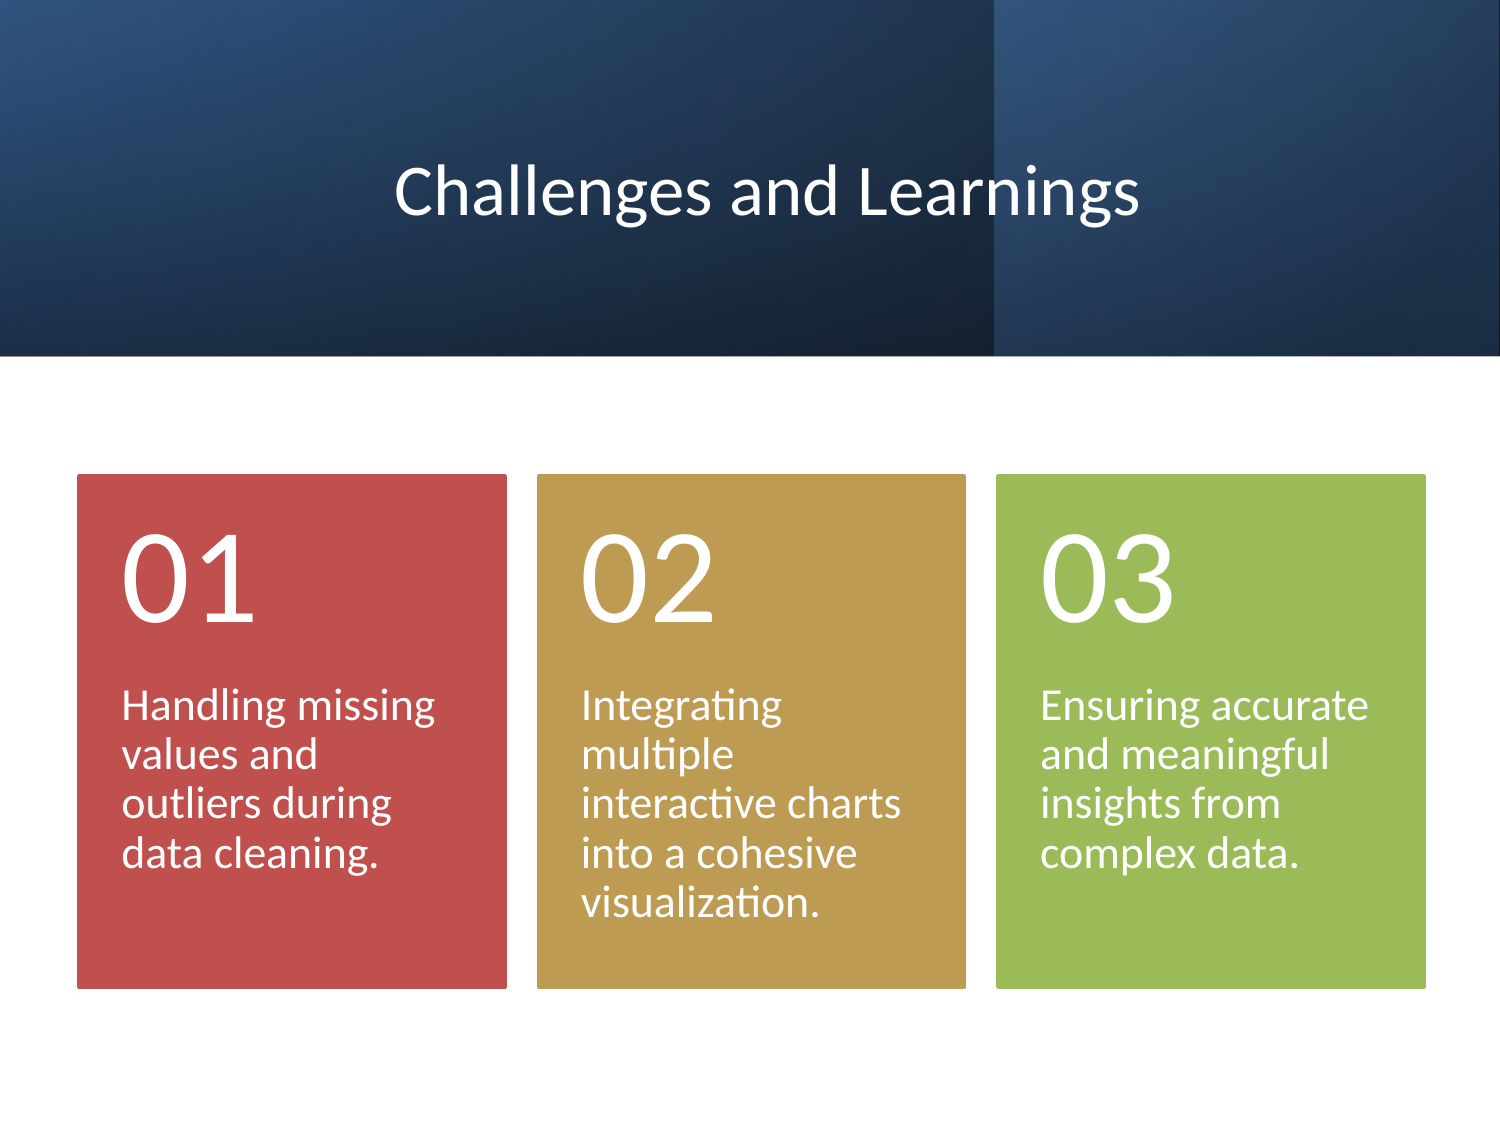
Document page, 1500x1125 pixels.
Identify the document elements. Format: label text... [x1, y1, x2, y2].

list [78, 428, 1424, 1035]
text_box [0, 358, 1500, 1125]
text_box [0, 0, 1500, 358]
title Challenges and Learnings [170, 57, 1366, 316]
